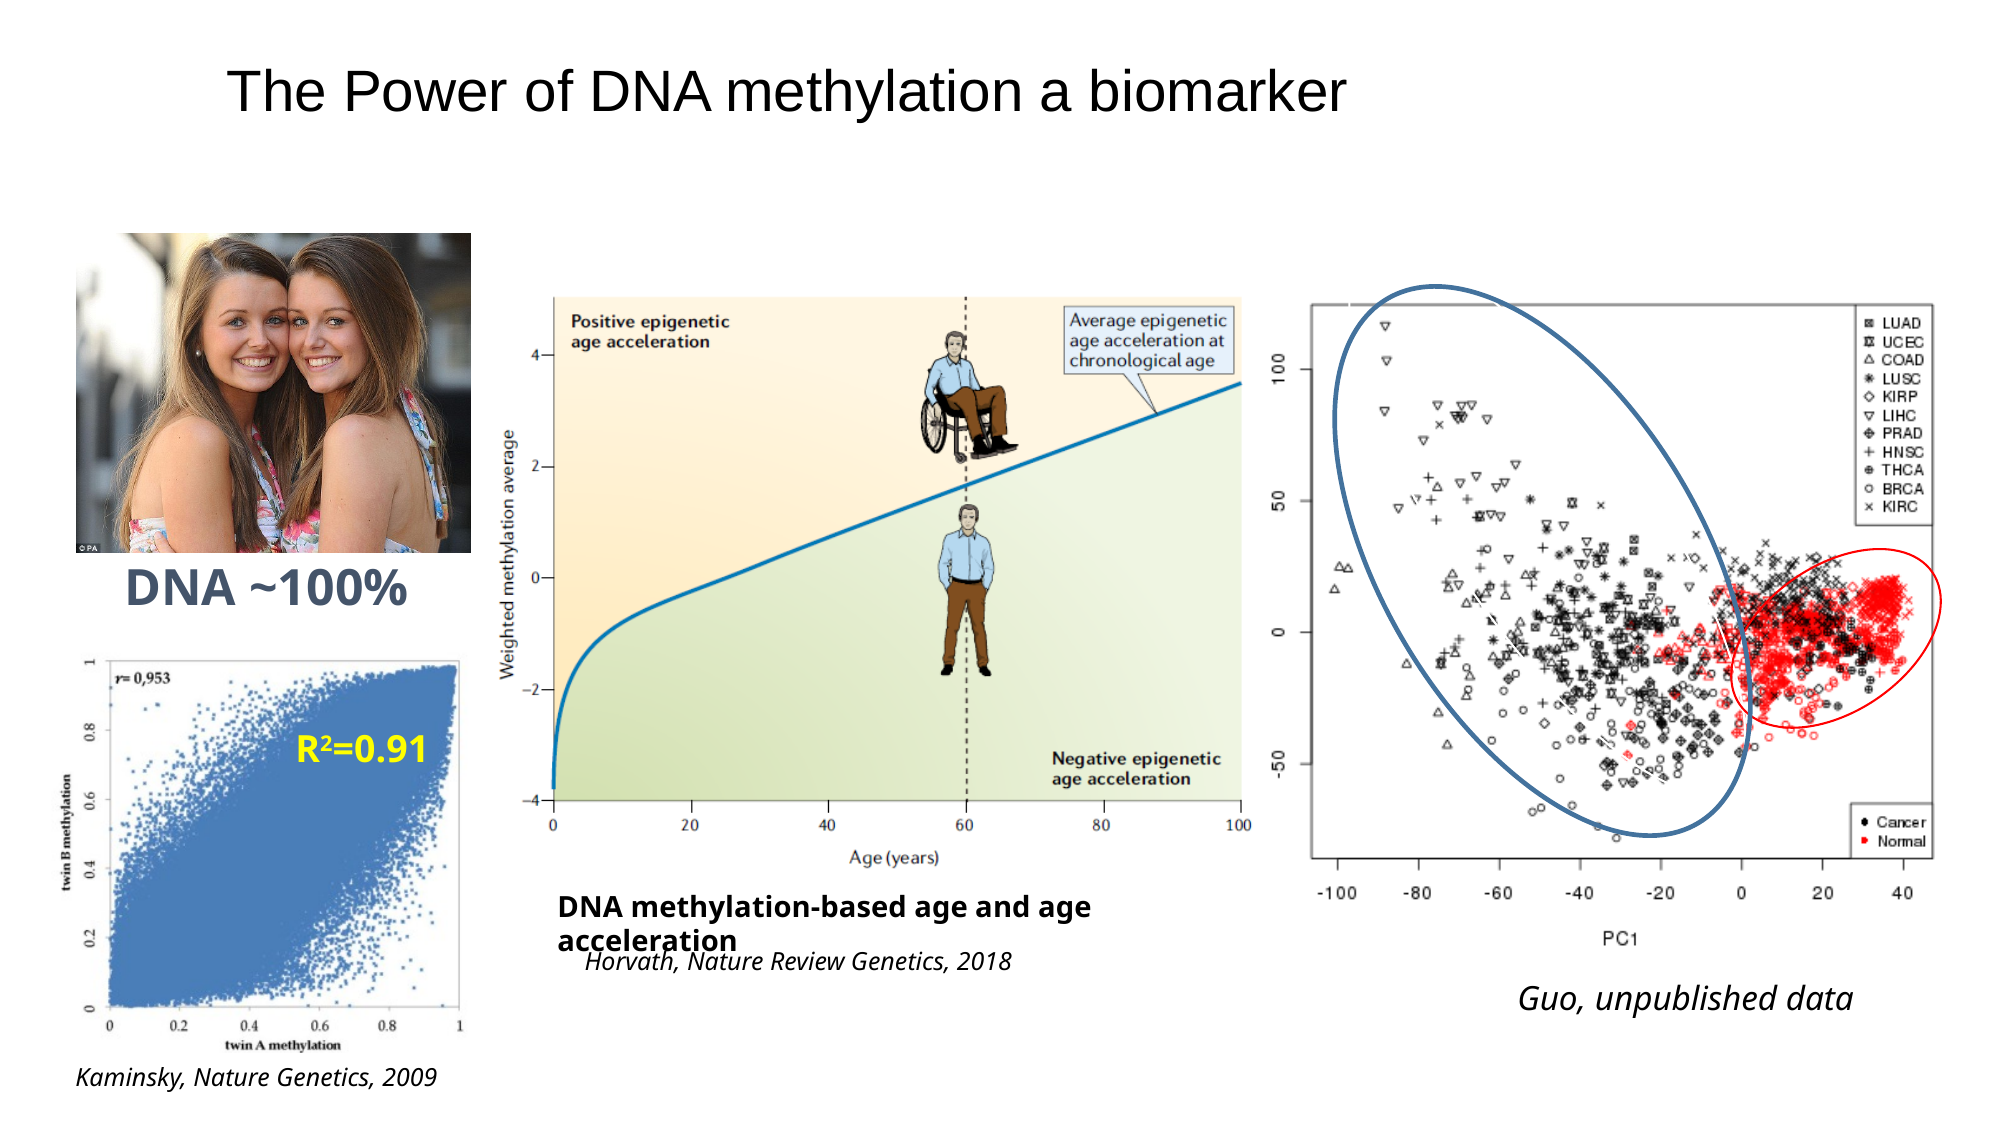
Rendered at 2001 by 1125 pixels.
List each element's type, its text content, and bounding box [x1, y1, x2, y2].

picture [31, 643, 471, 1053]
text_box DNA methylation-based age and age acceleration [542, 880, 1218, 966]
text_box DNA ~100% [109, 554, 438, 620]
text_box The Power of DNA methylation a biomarker [211, 54, 2000, 155]
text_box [1218, 198, 1981, 976]
picture [490, 278, 1257, 873]
text_box Kaminsky, Nature Genetics, 2009 [60, 1053, 454, 1099]
picture [76, 233, 471, 553]
text_box Guo, unpublished data [1398, 976, 1974, 1025]
text_box Horvath, Nature Review Genetics, 2018 [569, 938, 1028, 984]
